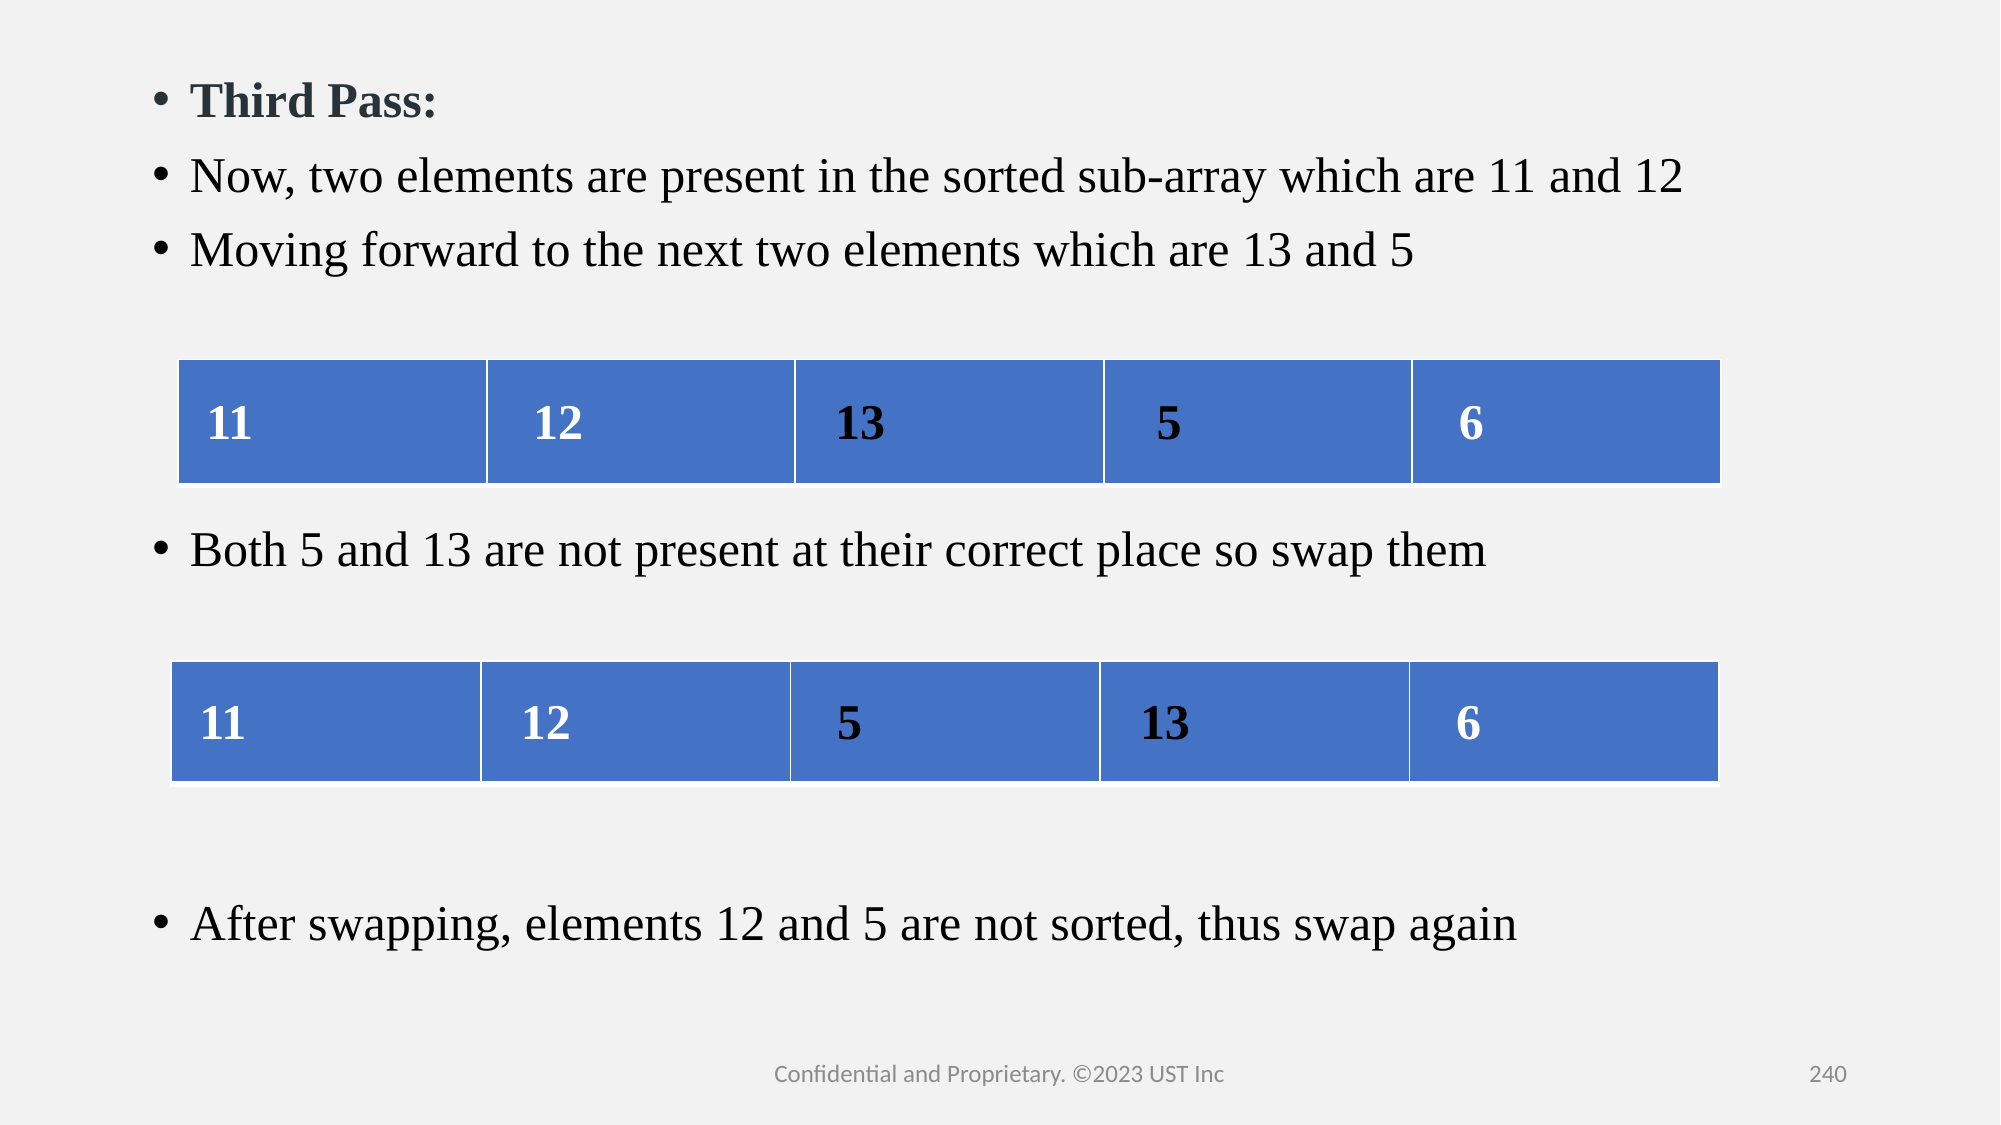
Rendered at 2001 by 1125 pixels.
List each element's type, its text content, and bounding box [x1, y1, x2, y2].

slide_number 240 [1412, 1042, 1863, 1103]
footer Confidential and Proprietary. ©2023 UST Inc [662, 1042, 1338, 1103]
list Third Pass: Now, two elements are present in the sorted sub-array which are 11 and 12 Moving forward to the next two elements which are 13 and 5 Both 5 and 13 are not present at their correct place so swap them After swapping, elements 12 and 5 are not sorted, thus swap again [137, 66, 1863, 1074]
table_header 5 [1105, 360, 1411, 483]
table_header 13 [1101, 662, 1409, 781]
table_header 6 [1410, 662, 1718, 781]
table_header 13 [796, 360, 1103, 483]
table_header 11 [179, 360, 486, 483]
table_header 12 [482, 662, 790, 781]
table_header 12 [488, 360, 794, 483]
table_header 11 [172, 662, 480, 781]
table_header 6 [1413, 360, 1720, 483]
table_header 5 [791, 662, 1099, 781]
